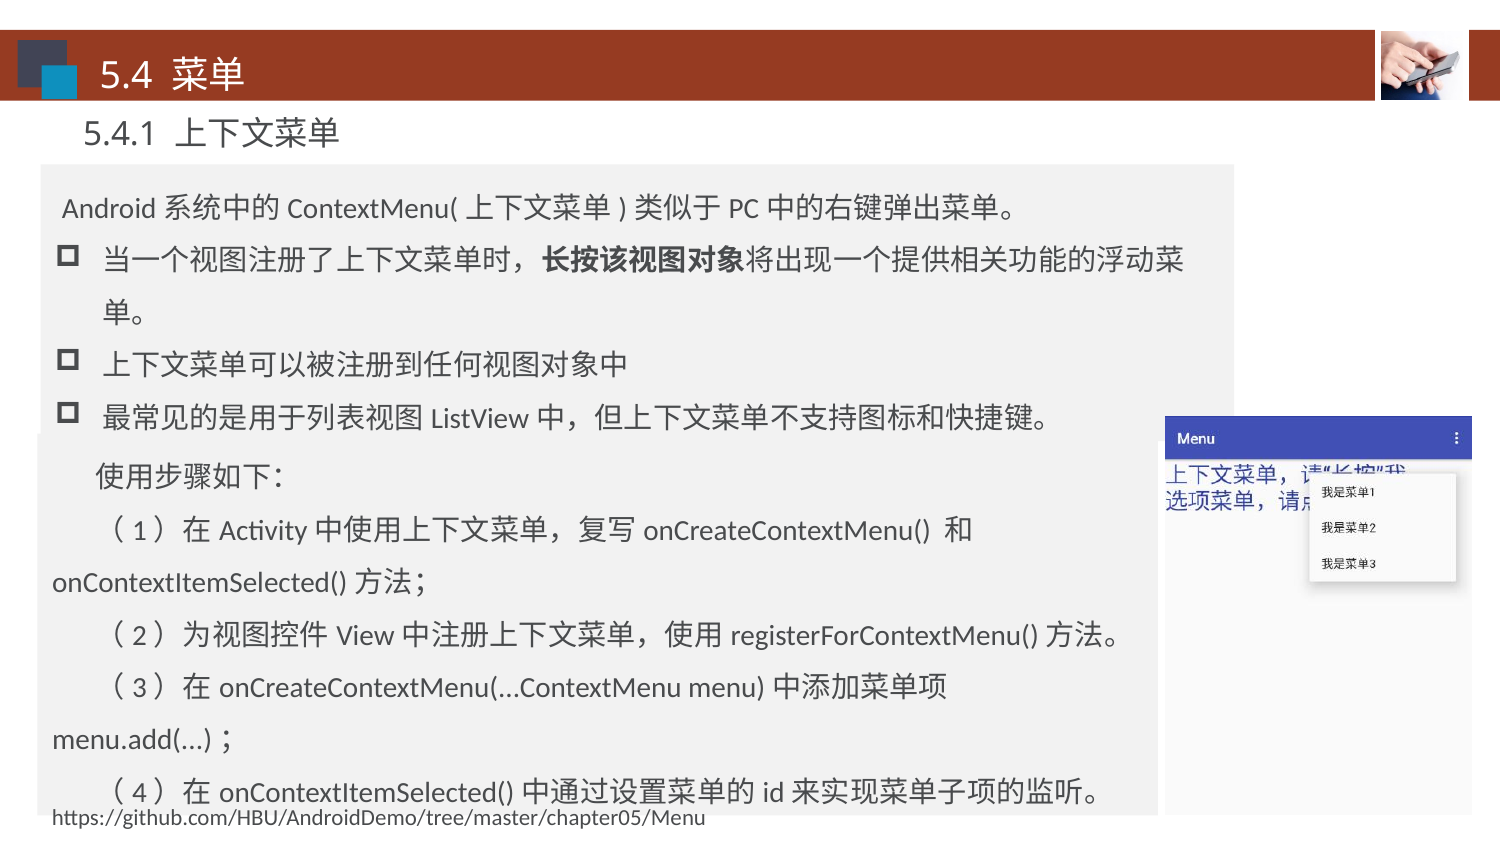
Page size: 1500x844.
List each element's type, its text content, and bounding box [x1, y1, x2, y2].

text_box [66, 104, 1297, 251]
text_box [17, 40, 77, 100]
text_box https://github.com/HBU/AndroidDemo/tree/master/chapter05/Menu [37, 795, 788, 838]
text_box Android系统中的ContextMenu(上下文菜单)类似于PC中的右键弹出菜单。 当一个视图注册了上下文菜单时，长按该视图对象将出现一个提供相关功能的浮动菜单。 上下文菜单可以被注册到任何视图对象中 最常见的是用于列表视图ListView中，但上下文菜单不支持图标和快捷键。 [40, 164, 1235, 442]
picture [1381, 31, 1463, 100]
text_box 5.4 菜单 [84, 43, 262, 104]
picture [1165, 416, 1472, 815]
text_box 使用步骤如下： （1）在Activity中使用上下文菜单，复写onCreateContextMenu() 和 onContextItemSelected()方法； （2）为视图控件View中注册上下文菜单，使用registerForContextMenu()方法。 （3）在onCreateContextMenu(...ContextMenu menu)中添加菜单项menu.add(...)； （4）在onContextItemSelected()中通过设置菜单的id来实现菜单子项的监听。 [37, 433, 1158, 816]
